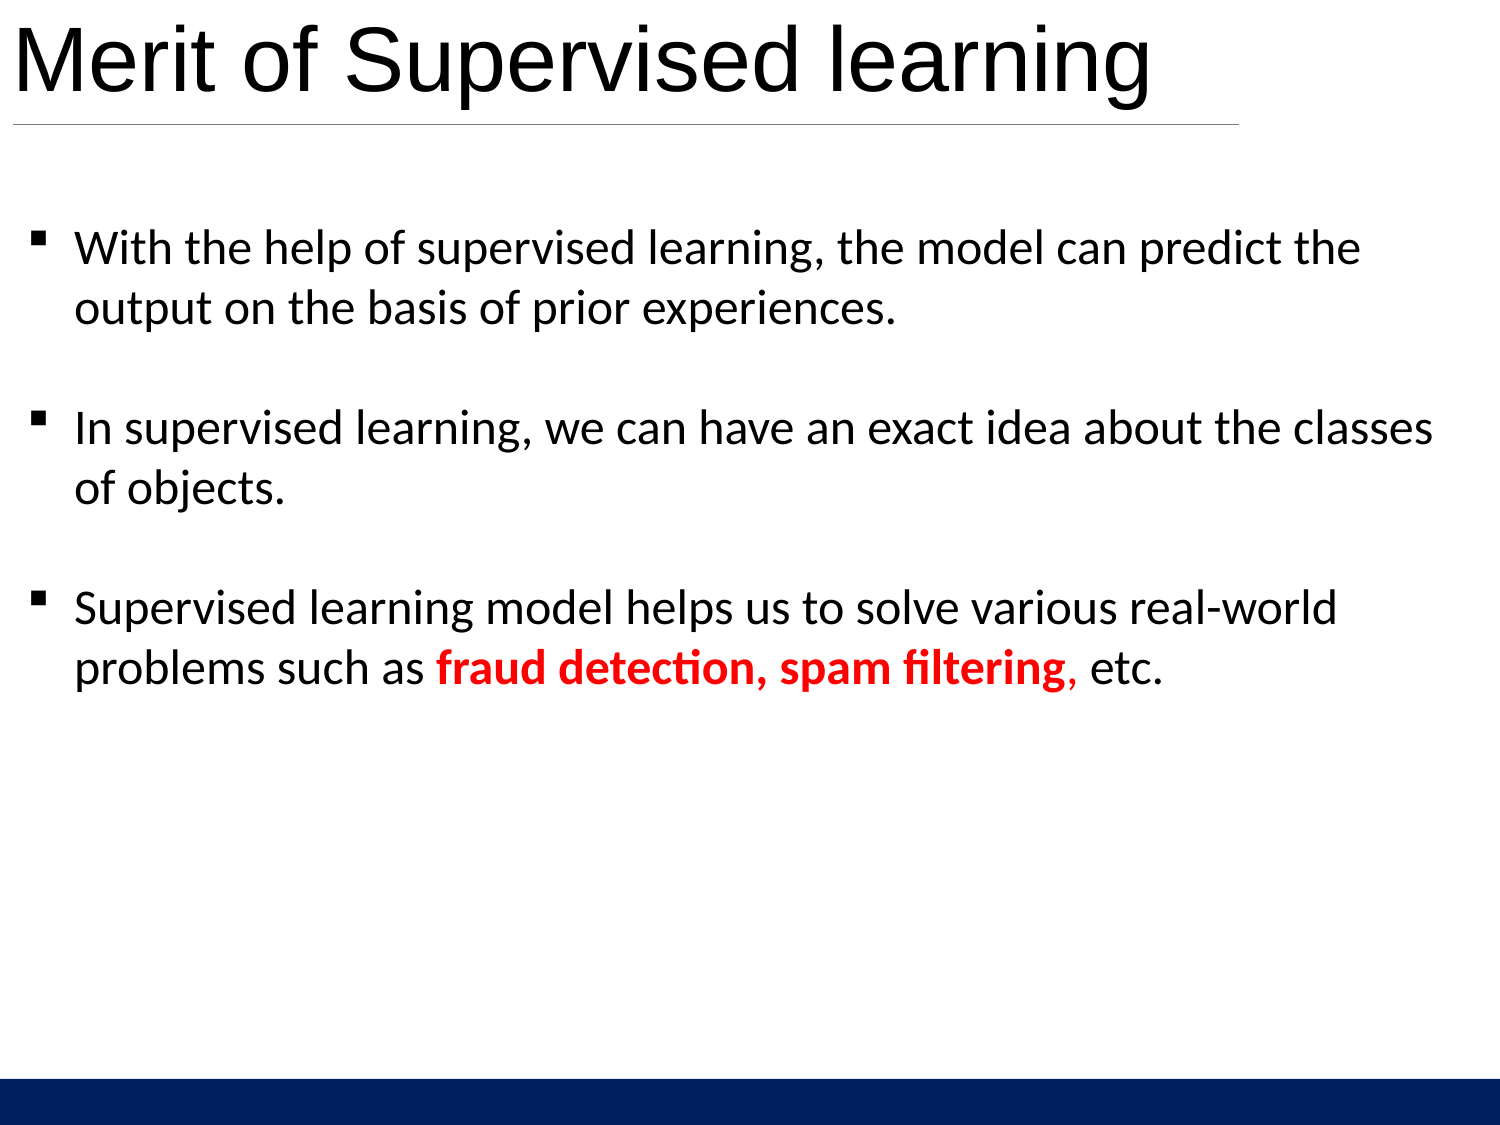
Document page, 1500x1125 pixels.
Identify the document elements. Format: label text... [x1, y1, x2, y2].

text_box With the help of supervised learning, the model can predict the output on the basis of prior experiences. In supervised learning, we can have an exact idea about the classes of objects. Supervised learning model helps us to solve various real-world problems such as fraud detection, spam filtering, etc. [12, 162, 1475, 823]
title Merit of Supervised learning [12, 0, 1500, 112]
